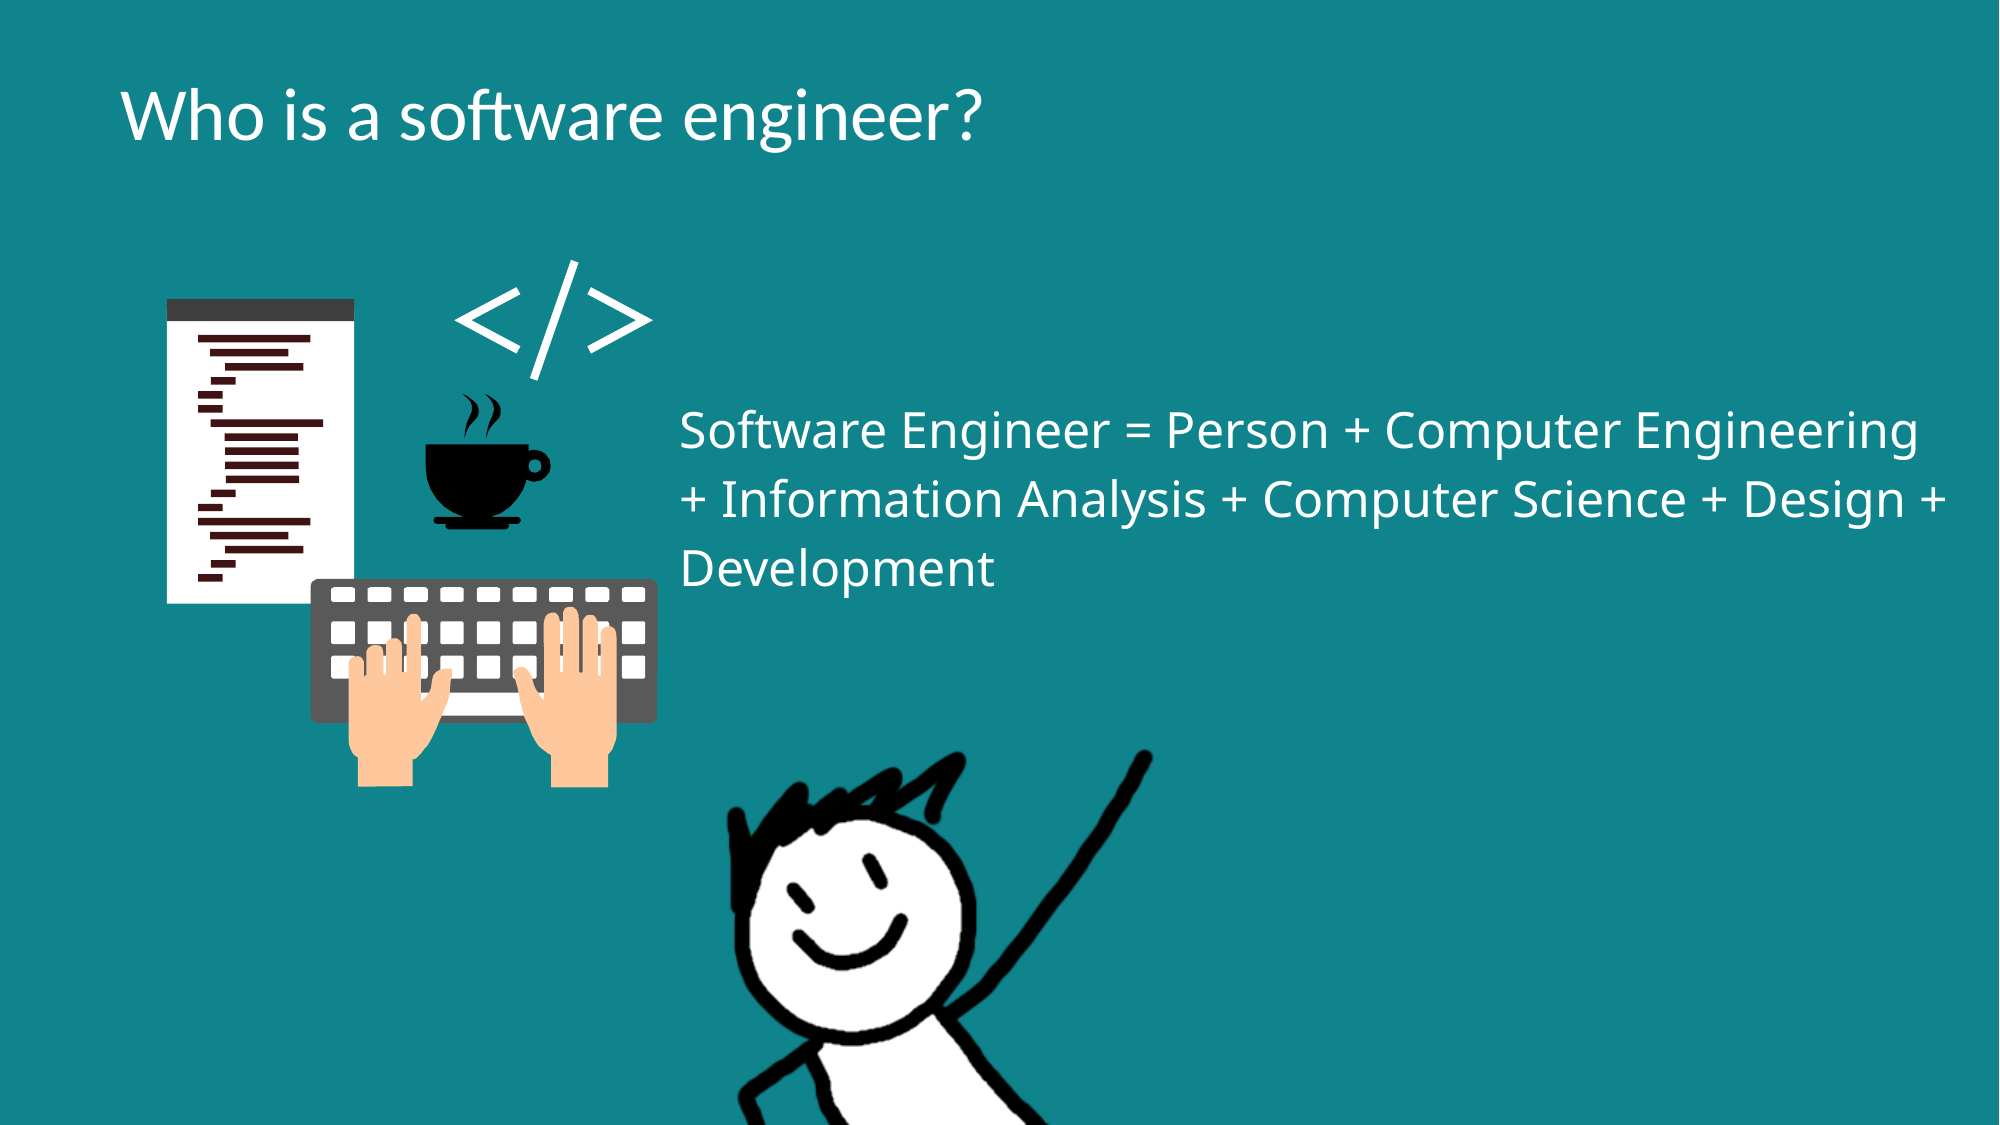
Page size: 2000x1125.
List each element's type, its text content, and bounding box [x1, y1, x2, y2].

picture [657, 669, 1172, 1125]
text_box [166, 259, 658, 788]
text_box Software Engineer = Person + Computer Engineering + Information Analysis + Computer Science + Design + Development [664, 174, 1975, 824]
title Who is a software engineer? [99, 45, 1900, 162]
